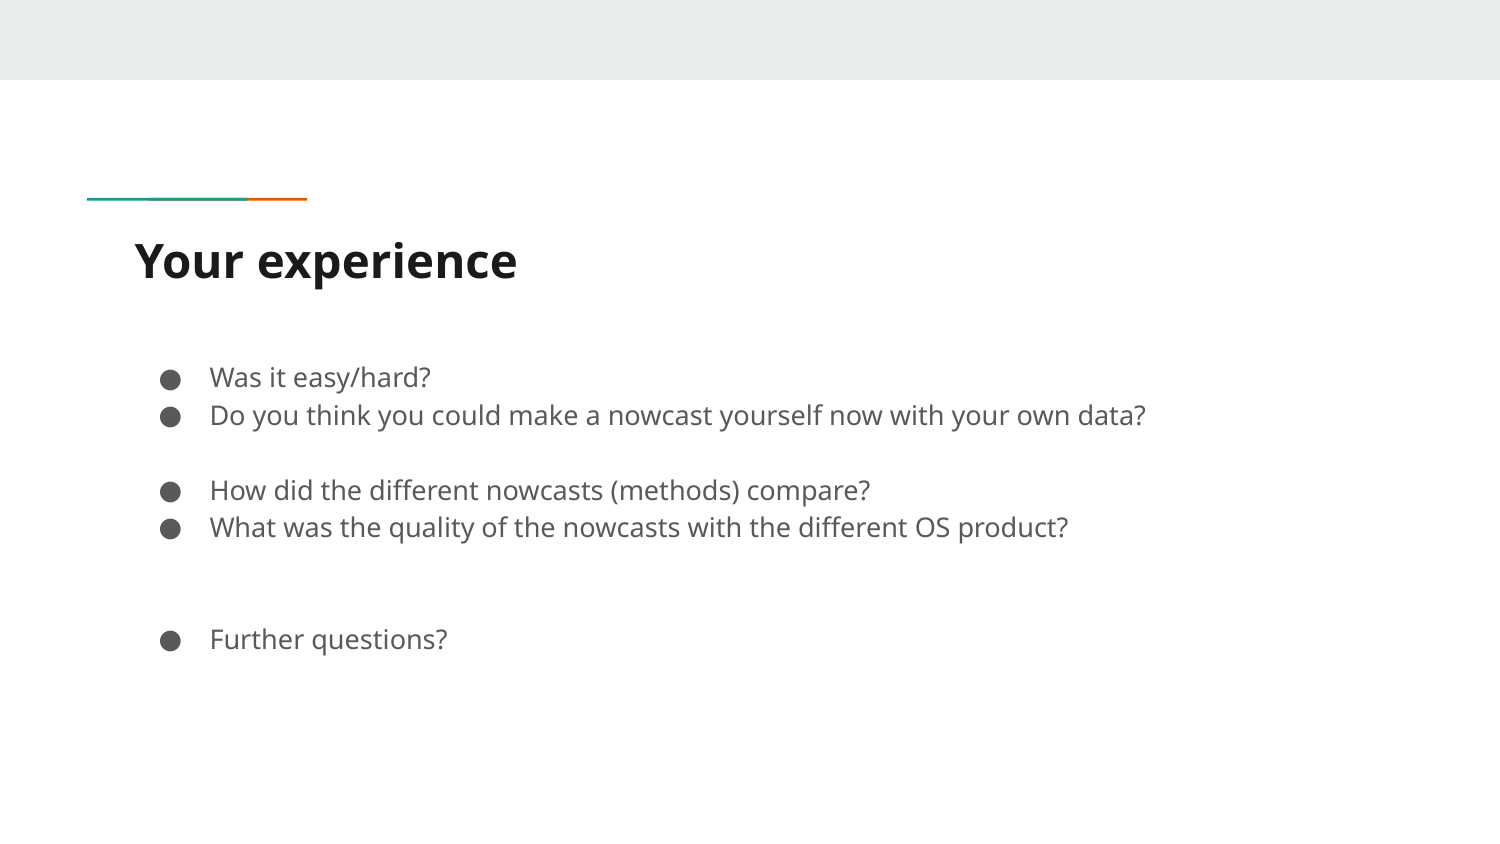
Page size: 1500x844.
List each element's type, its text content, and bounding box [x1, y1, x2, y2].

title Your experience [119, 216, 1381, 305]
list Was it easy/hard? Do you think you could make a nowcast yourself now with your own data? How did the different nowcasts (methods) compare? What was the quality of the nowcasts with the different OS product? Further questions? [119, 341, 1381, 712]
